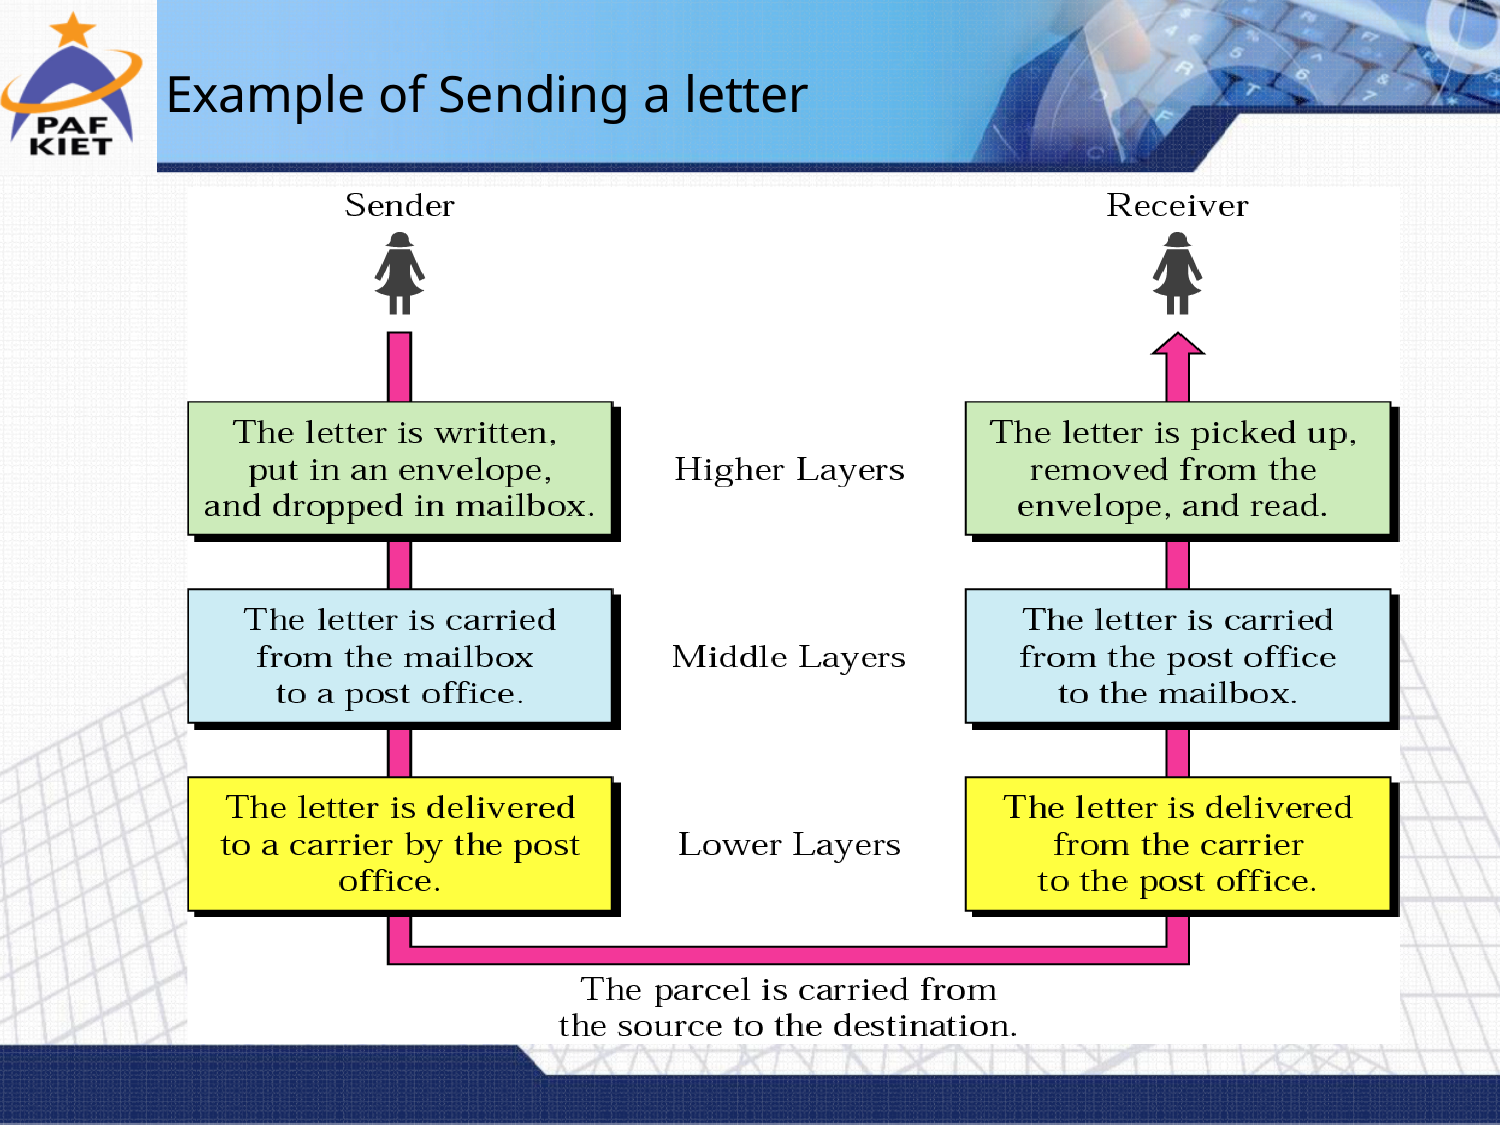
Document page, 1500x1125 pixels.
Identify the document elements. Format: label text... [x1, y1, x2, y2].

text_box [187, 187, 1400, 1044]
title Example of Sending a letter [162, 62, 1338, 251]
picture [0, 0, 1500, 1125]
